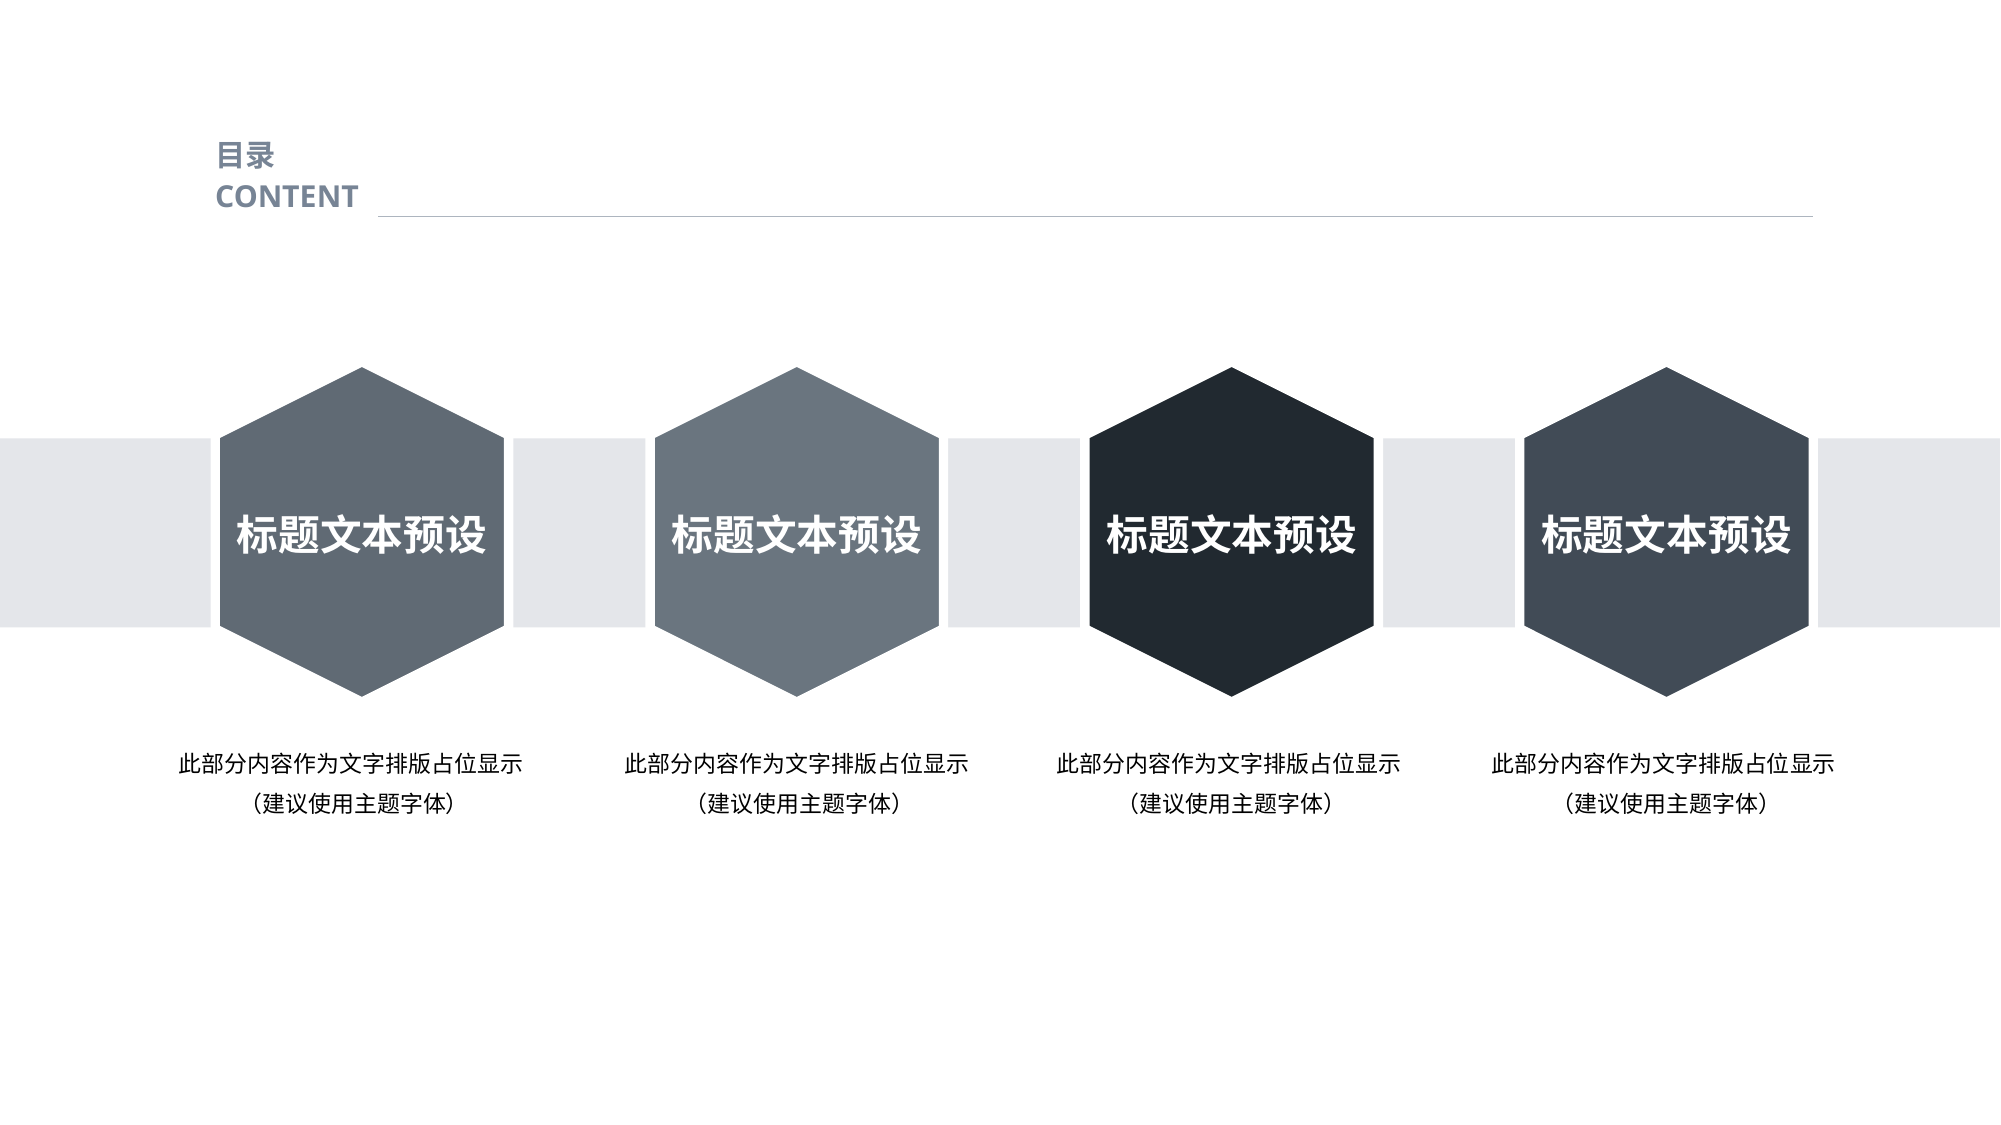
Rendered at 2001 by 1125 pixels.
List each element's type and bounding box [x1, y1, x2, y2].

text_box [0, 128, 2000, 826]
